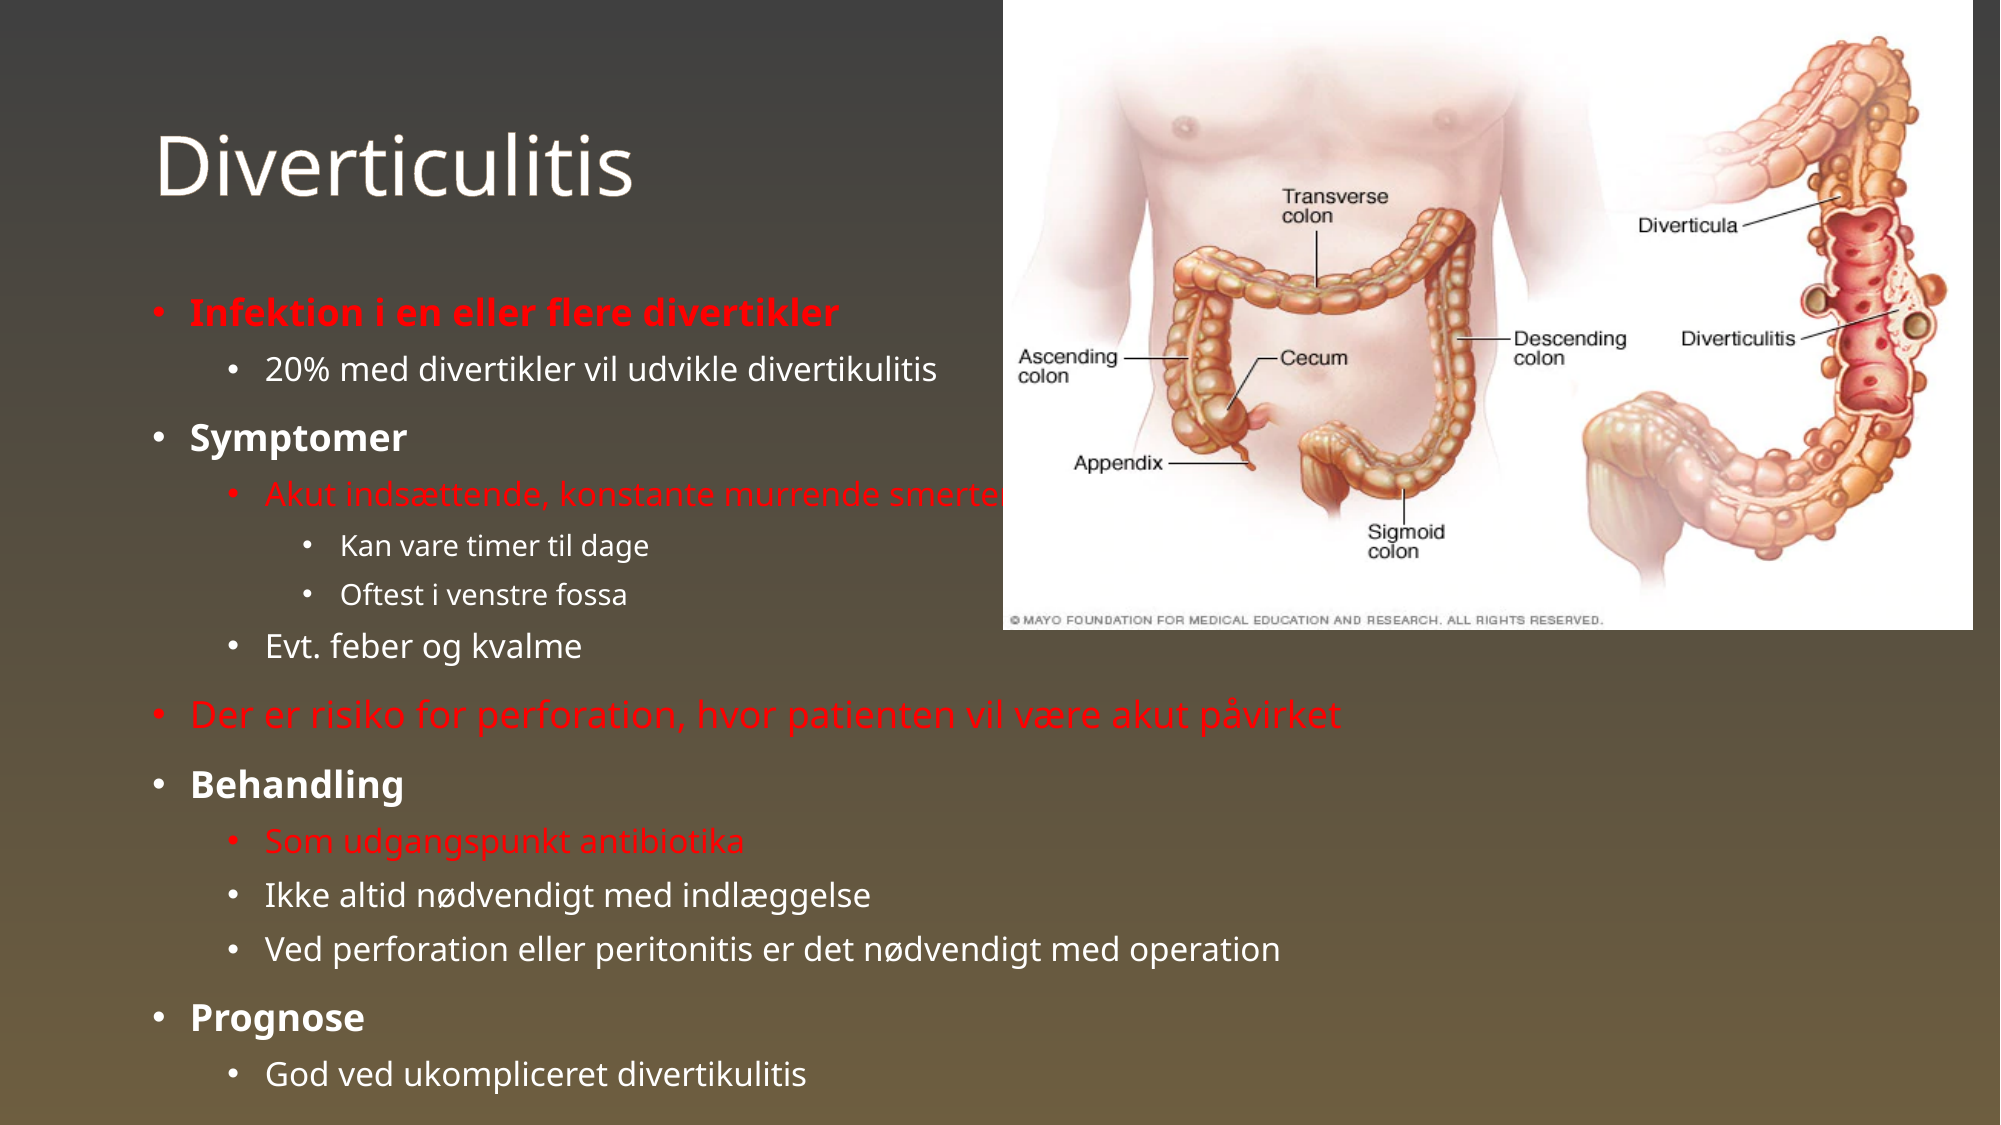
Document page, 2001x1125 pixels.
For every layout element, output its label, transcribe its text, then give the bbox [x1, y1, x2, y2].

title Diverticulitis [137, 59, 1003, 277]
list Infektion i en eller flere divertikler 20% med divertikler vil udvikle divertikulitis Symptomer Akut indsættende, konstante murrende smerter Kan vare timer til dage Oftest i venstre fossa Evt. feber og kvalme Der er risiko for perforation, hvor patienten vil være akut påvirket Behandling Som udgangspunkt antibiotika Ikke altid nødvendigt med indlæggelse Ved perforation eller peritonitis er det nødvendigt med operation Prognose God ved ukompliceret divertikulitis [137, 277, 1863, 1104]
picture [1003, 0, 1973, 630]
